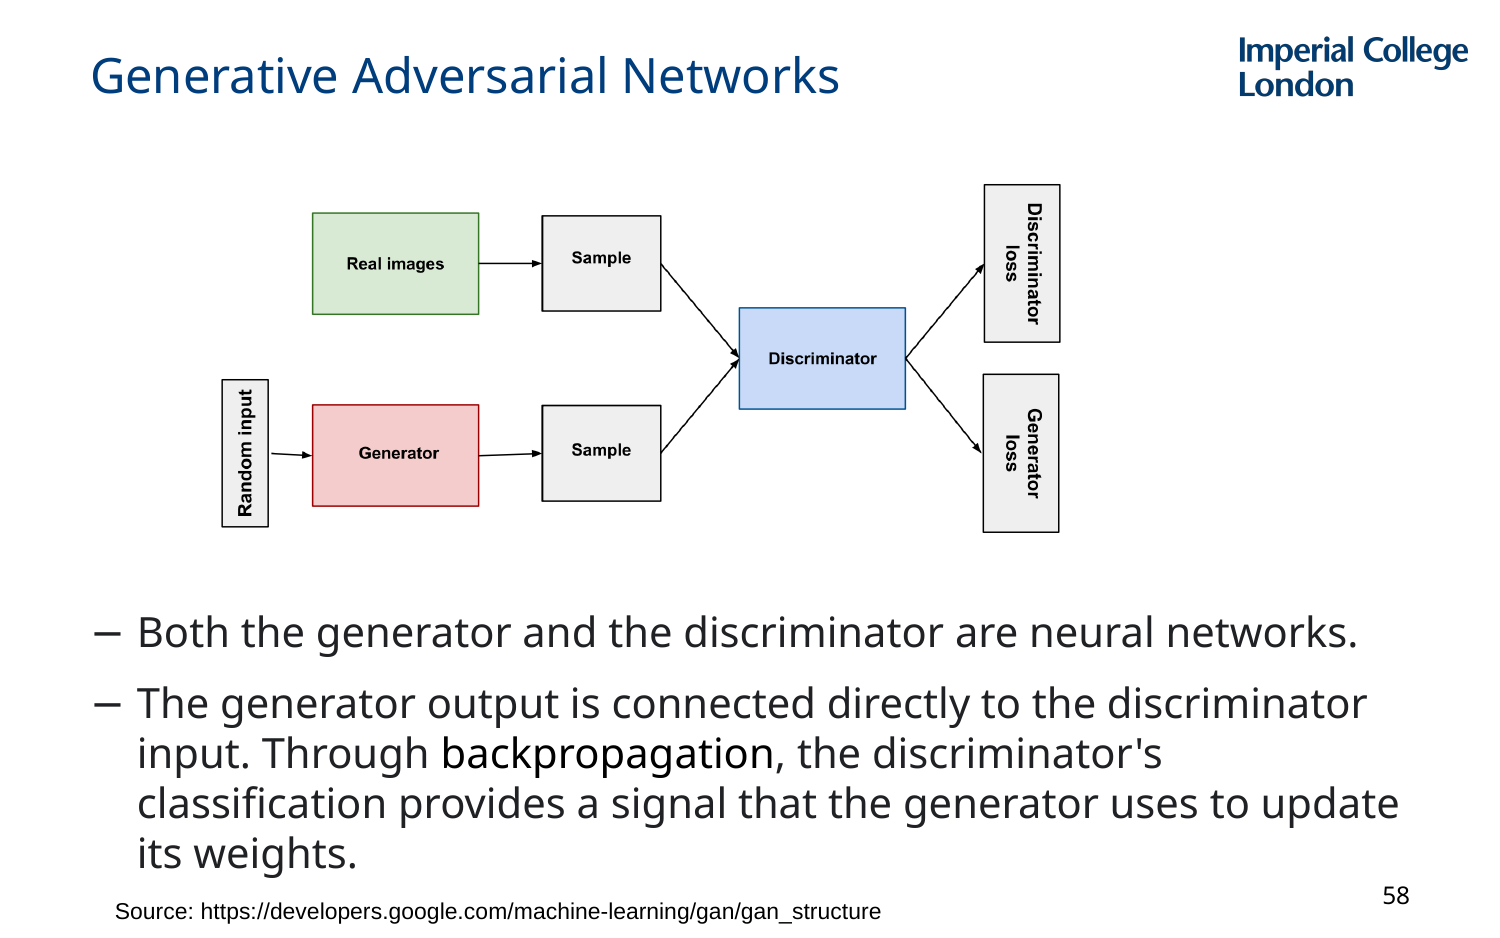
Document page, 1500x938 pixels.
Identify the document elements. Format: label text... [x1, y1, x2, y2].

list Both the generator and the discriminator are neural networks. The generator output is connected directly to the discriminator input. Through backpropagation, the discriminator's classification provides a signal that the generator uses to update its weights. [75, 173, 1425, 853]
picture [1425, 18, 1486, 114]
text_box Source: https://developers.google.com/machine-learning/gan/gan_structure [100, 889, 1055, 932]
picture [170, 157, 1114, 562]
title Generative Adversarial Networks [75, 0, 1425, 153]
slide_number 58 [1074, 872, 1426, 920]
